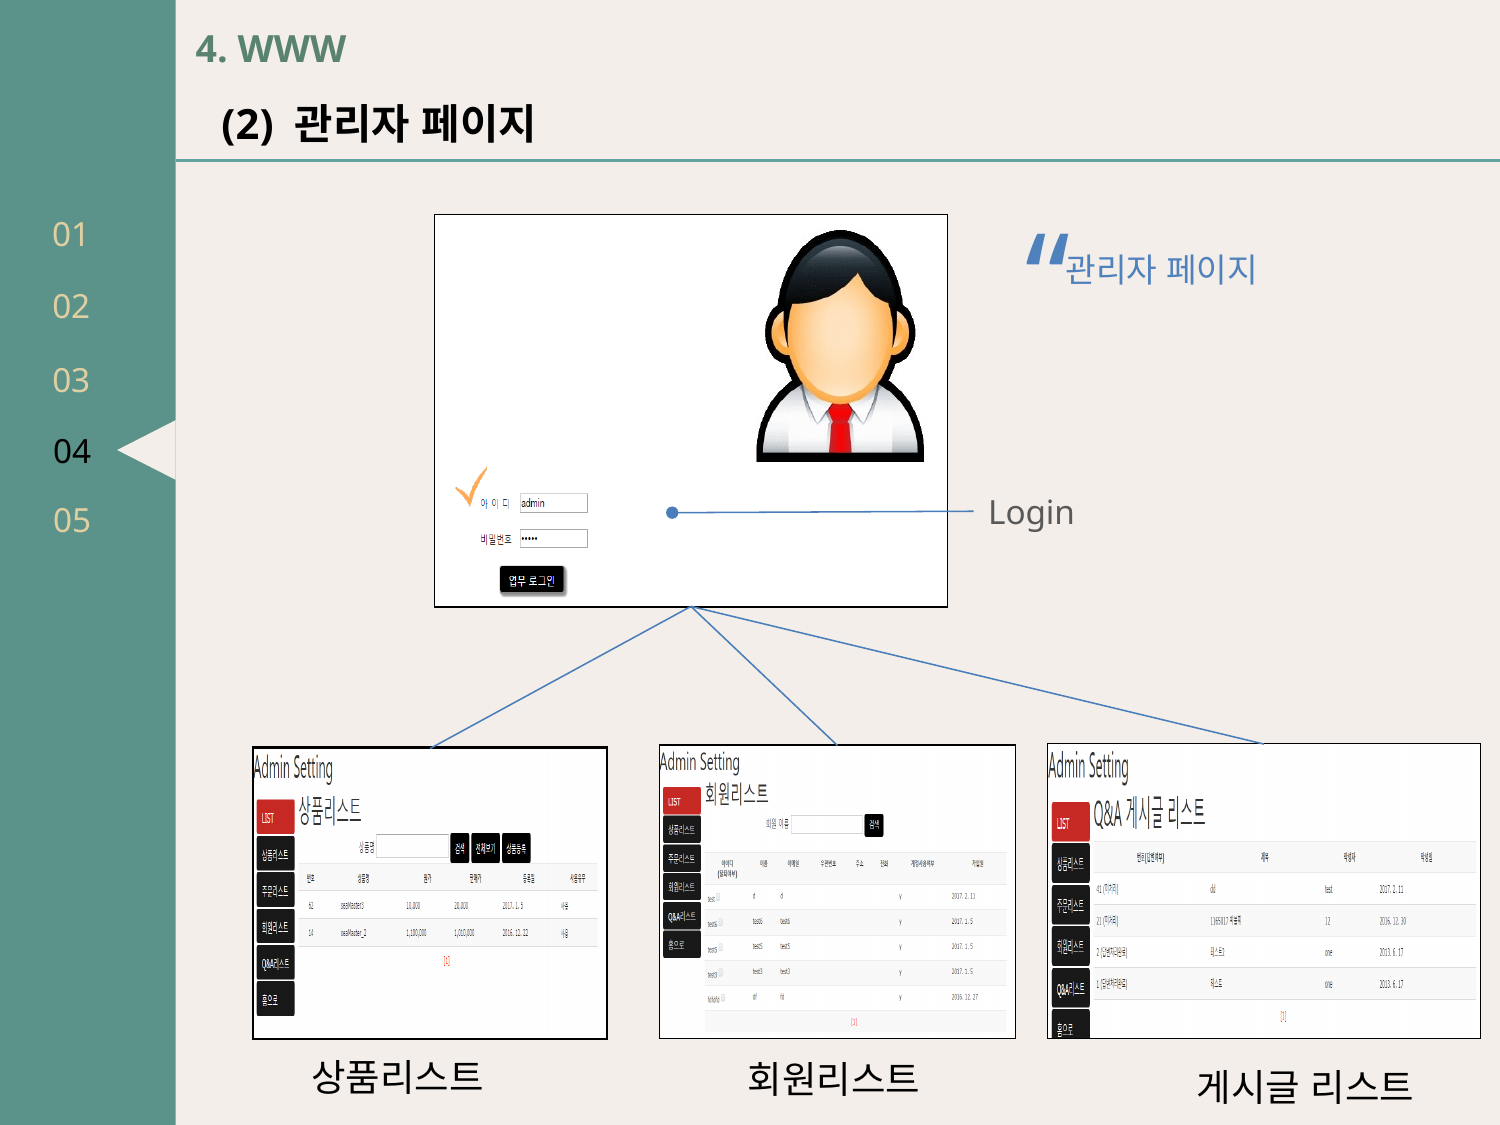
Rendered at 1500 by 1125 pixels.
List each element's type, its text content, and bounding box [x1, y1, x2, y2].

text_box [253, 157, 1500, 1118]
text_box 4. WWW [181, 17, 558, 78]
text_box (2) 관리자 페이지 [206, 90, 702, 155]
text_box [180, 0, 1500, 75]
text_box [0, 0, 176, 1125]
